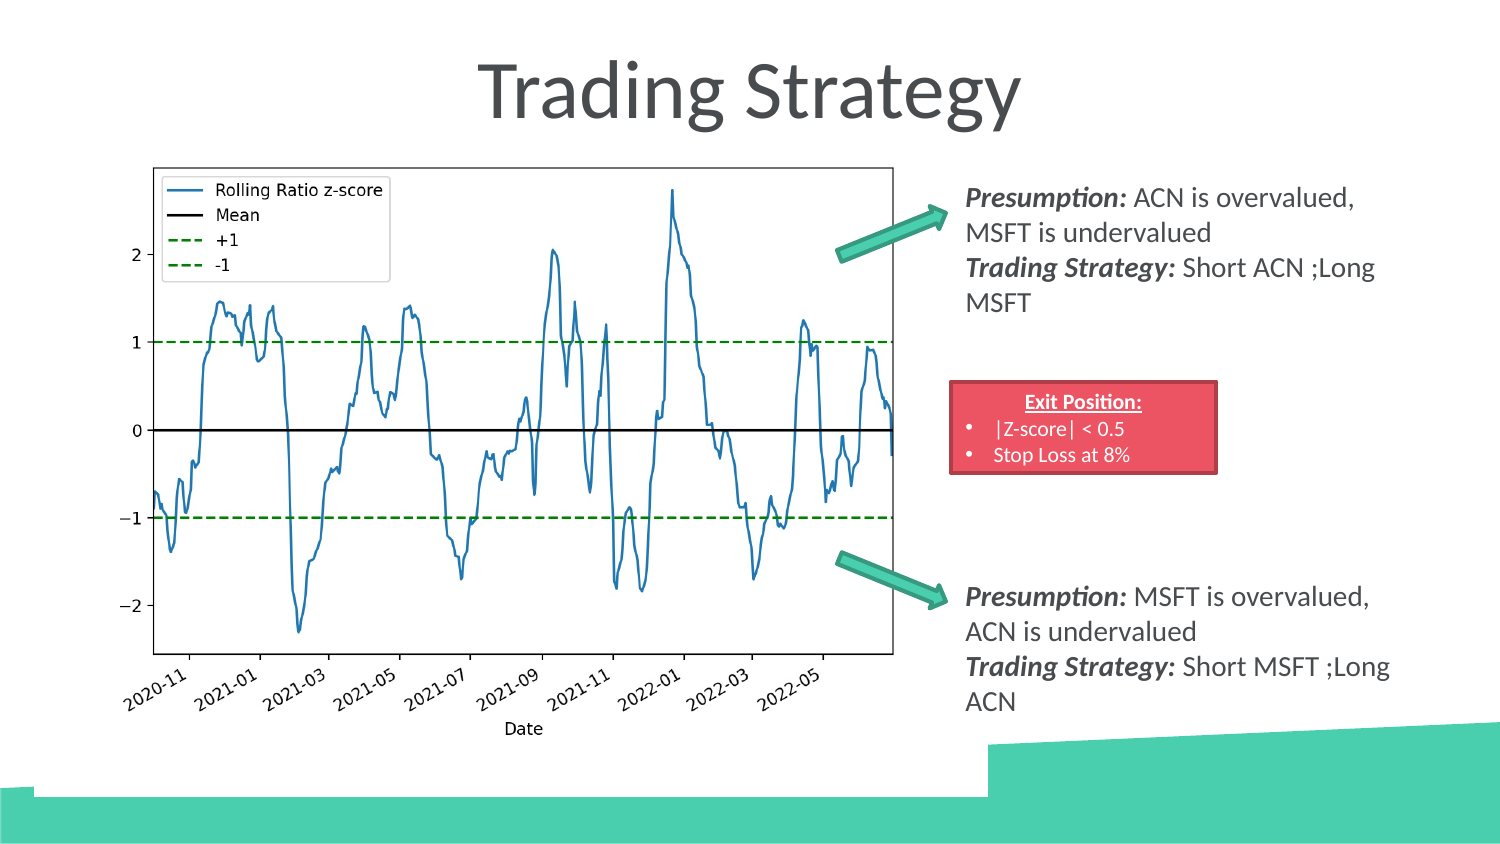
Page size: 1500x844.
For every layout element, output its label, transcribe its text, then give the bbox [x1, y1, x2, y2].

text_box Presumption: MSFT is overvalued, ACN is undervalued Trading Strategy: Short MSFT ;Long ACN [993, 570, 1410, 725]
title Trading Strategy [75, 14, 1425, 156]
text_box Exit Position: |Z-score| < 0.5 Stop Loss at 8% [993, 380, 1218, 475]
text_box Presumption: ACN is overvalued, MSFT is undervalued Trading Strategy: Short ACN ;Long MSFT [993, 171, 1425, 326]
picture [0, 0, 1500, 797]
